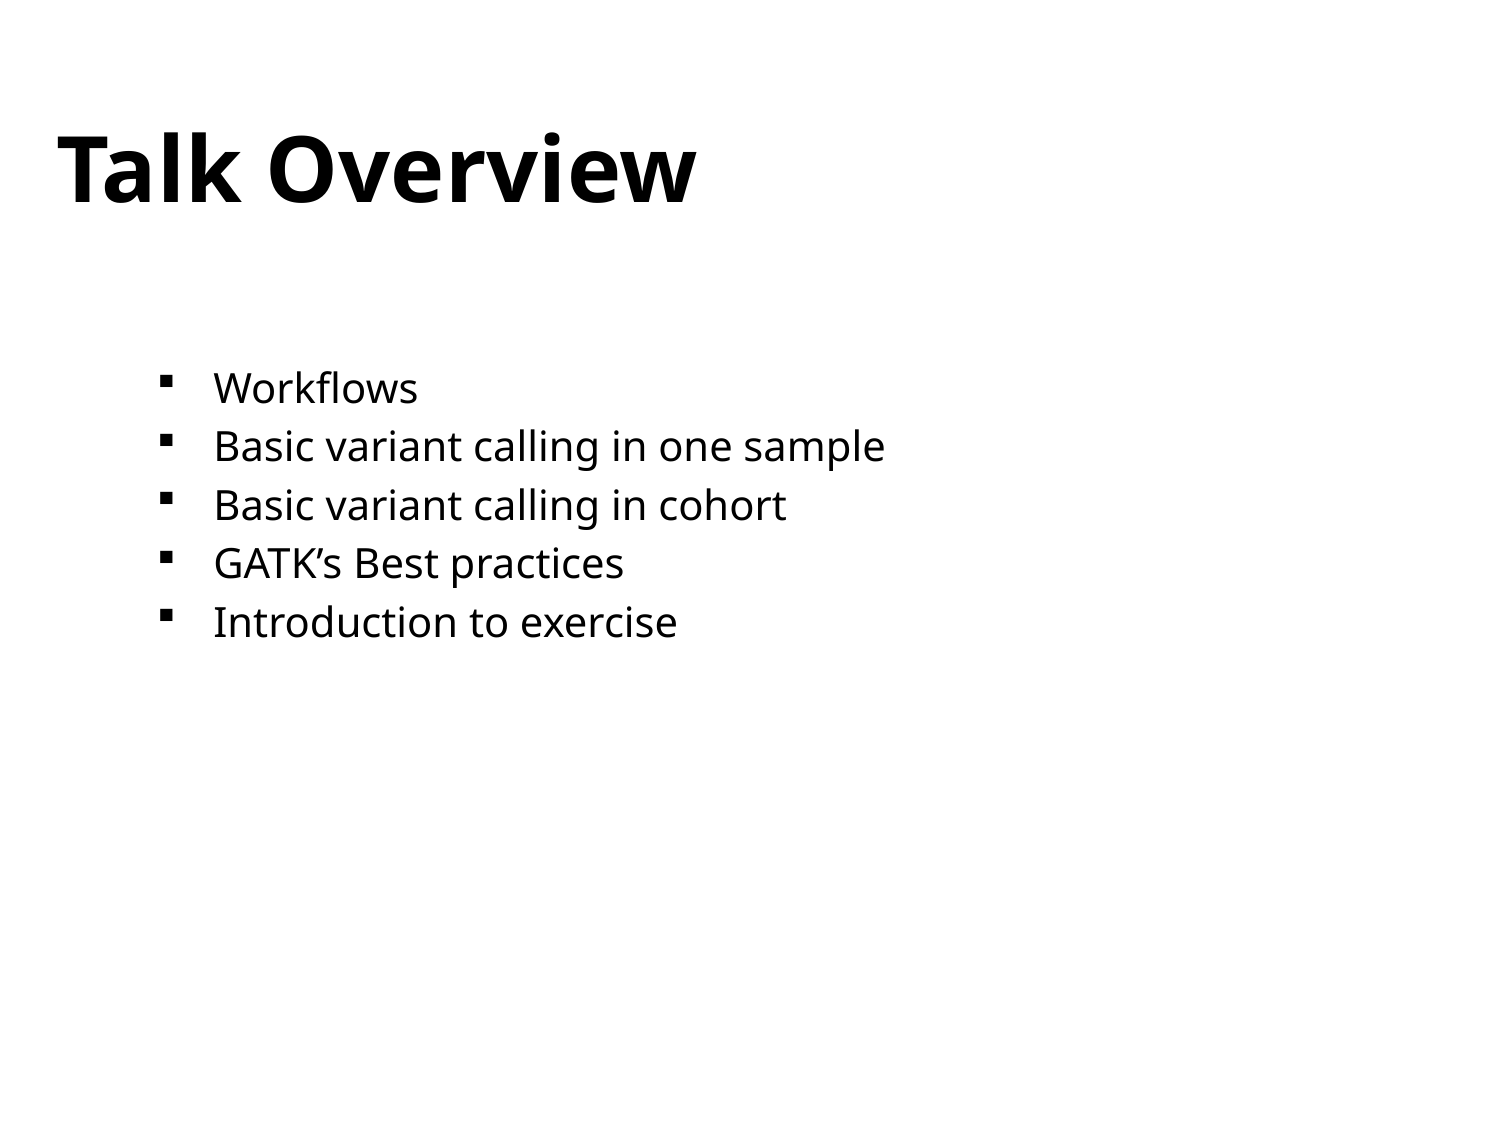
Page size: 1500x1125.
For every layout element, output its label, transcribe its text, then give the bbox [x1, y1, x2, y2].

list Workflows Basic variant calling in one sample Basic variant calling in cohort GATK’s Best practices Introduction to exercise [156, 361, 1132, 907]
title Talk Overview [41, 103, 1066, 226]
